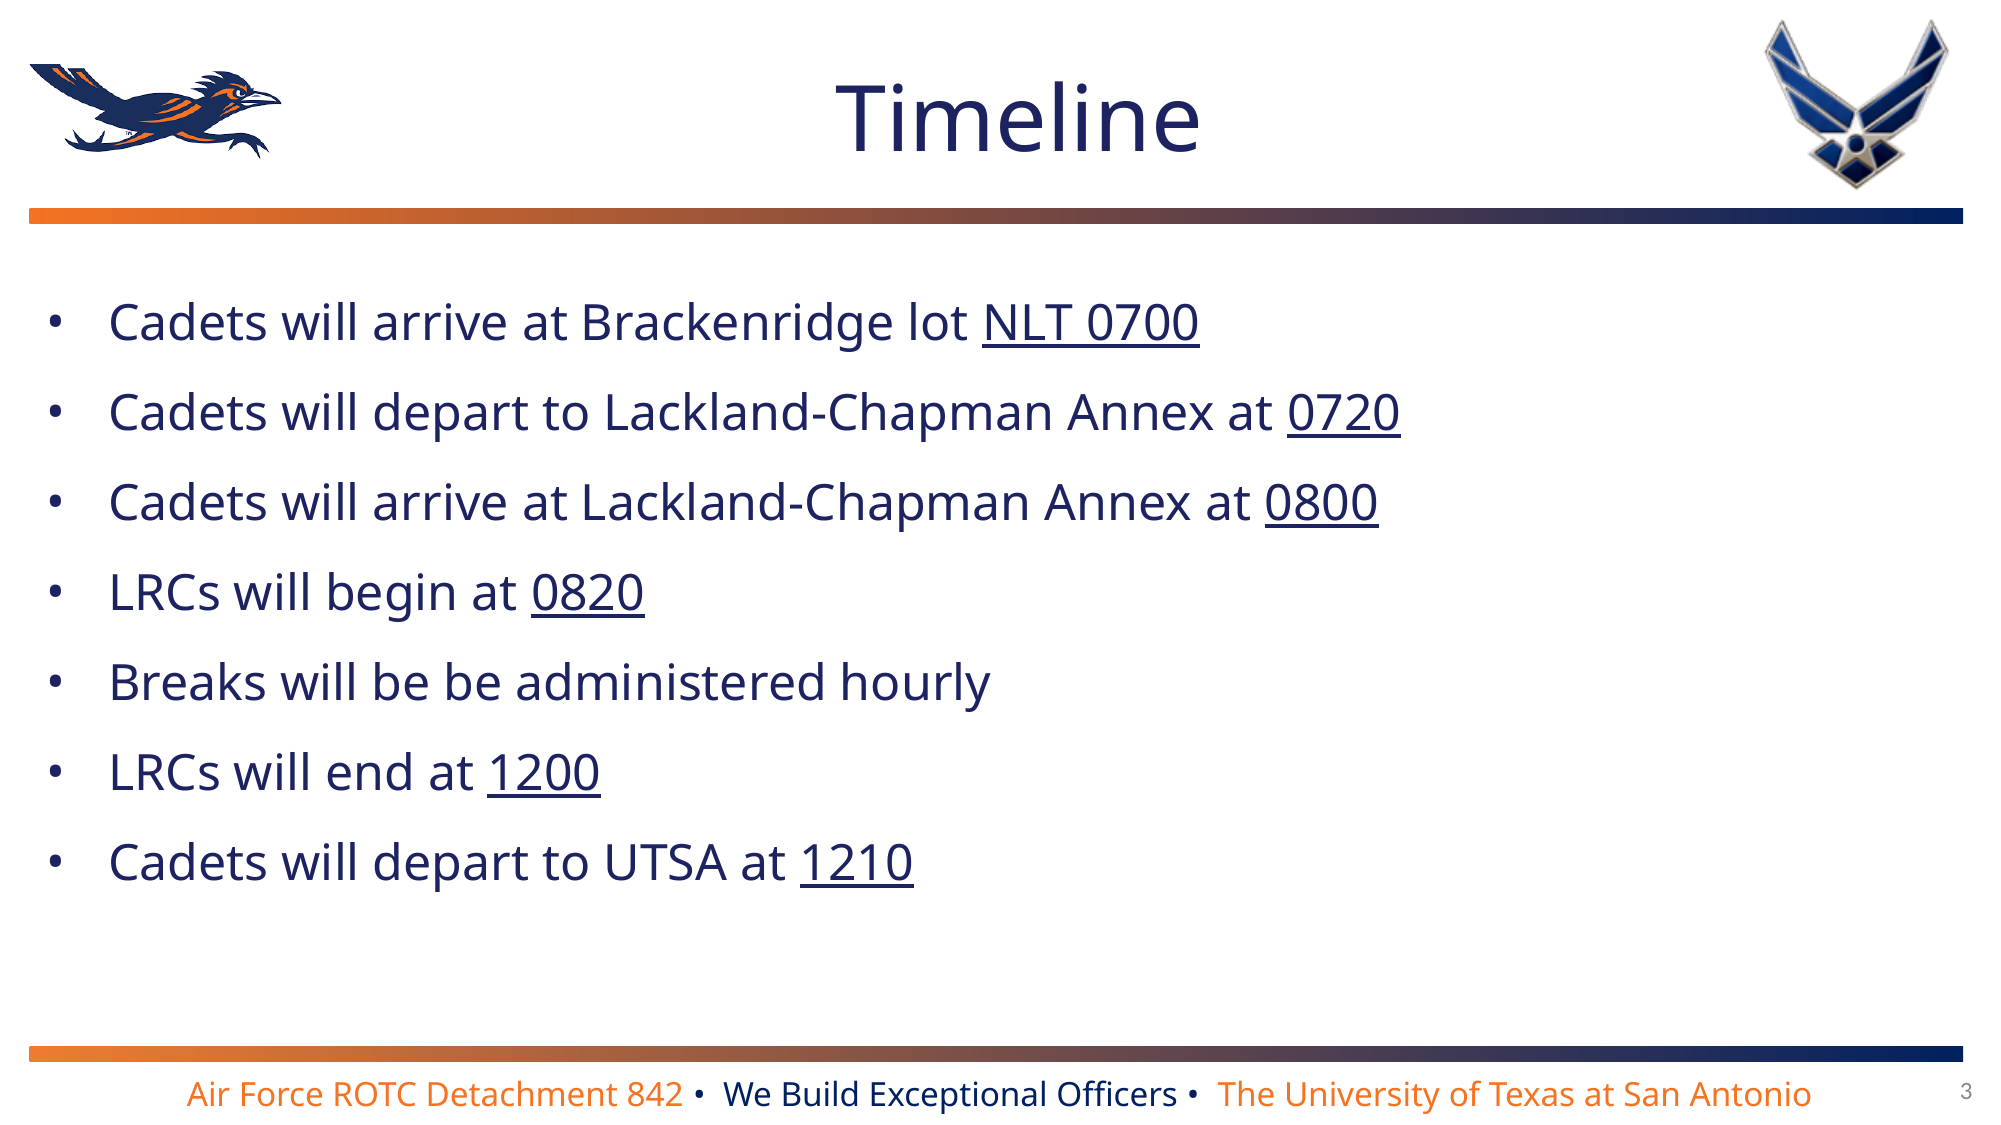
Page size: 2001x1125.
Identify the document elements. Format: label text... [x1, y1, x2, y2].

picture [1724, 18, 1988, 205]
picture [29, 64, 282, 161]
slide_number ‹#› [1745, 1059, 1988, 1120]
text_box Cadets will arrive at Brackenridge lot NLT 0700 Cadets will depart to Lackland-Chapman Annex at 0720 Cadets will arrive at Lackland-Chapman Annex at 0800 LRCs will begin at 0820 Breaks will be be administered hourly LRCs will end at 1200 Cadets will depart to UTSA at 1210 [29, 253, 2000, 1021]
text_box [29, 208, 1964, 224]
text_box Timeline [313, 52, 1719, 178]
text_box [29, 1046, 1964, 1062]
text_box Air Force ROTC Detachment 842 • We Build Exceptional Officers • The University of Texas at San Antonio [0, 1065, 2000, 1121]
